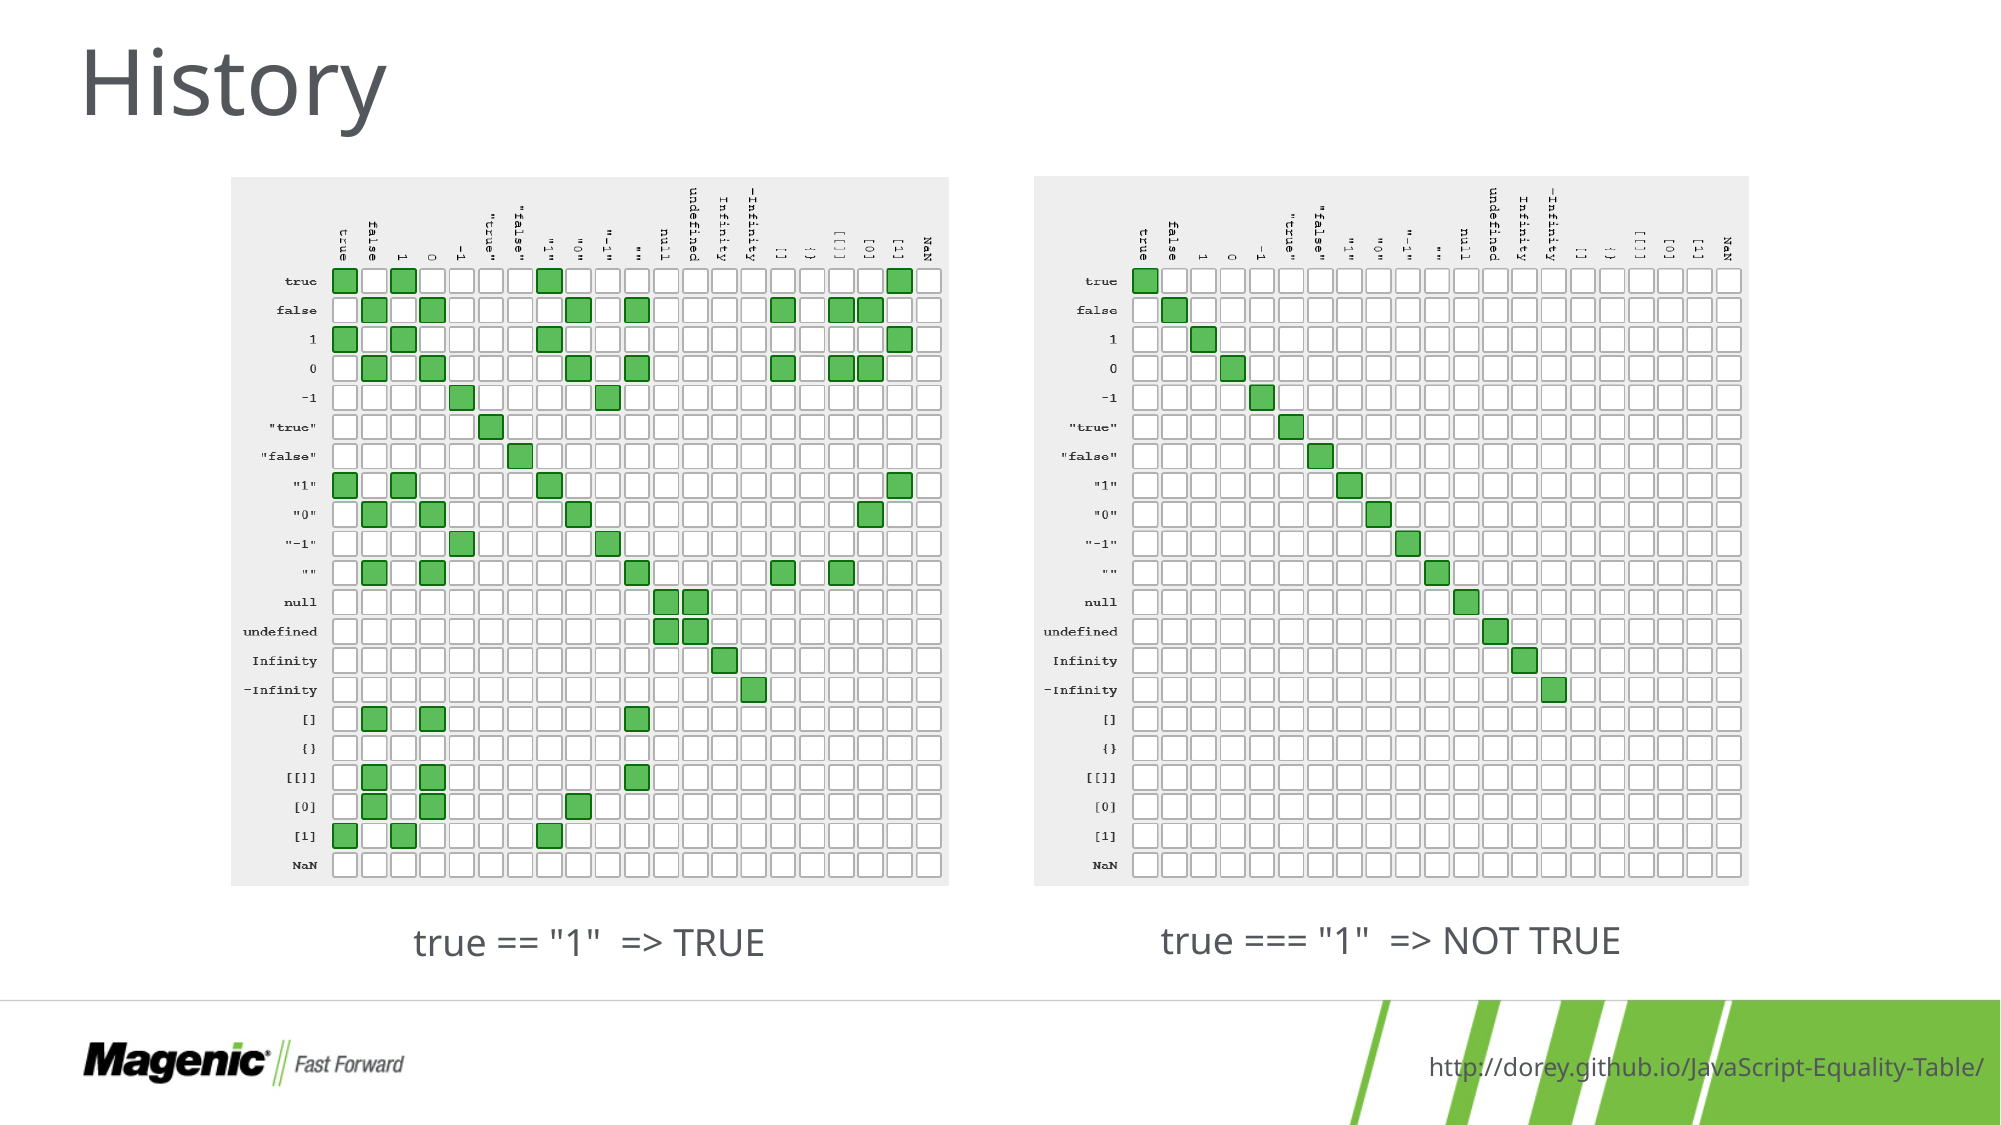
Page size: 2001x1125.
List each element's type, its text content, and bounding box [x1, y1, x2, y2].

picture [0, 0, 2001, 1125]
text_box http://dorey.github.io/JavaScript-Equality-Table/ [920, 1029, 2000, 1104]
text_box true === "1" => NOT TRUE [1145, 909, 1637, 970]
text_box true == "1" => TRUE [398, 911, 781, 972]
title History [63, 41, 1938, 131]
